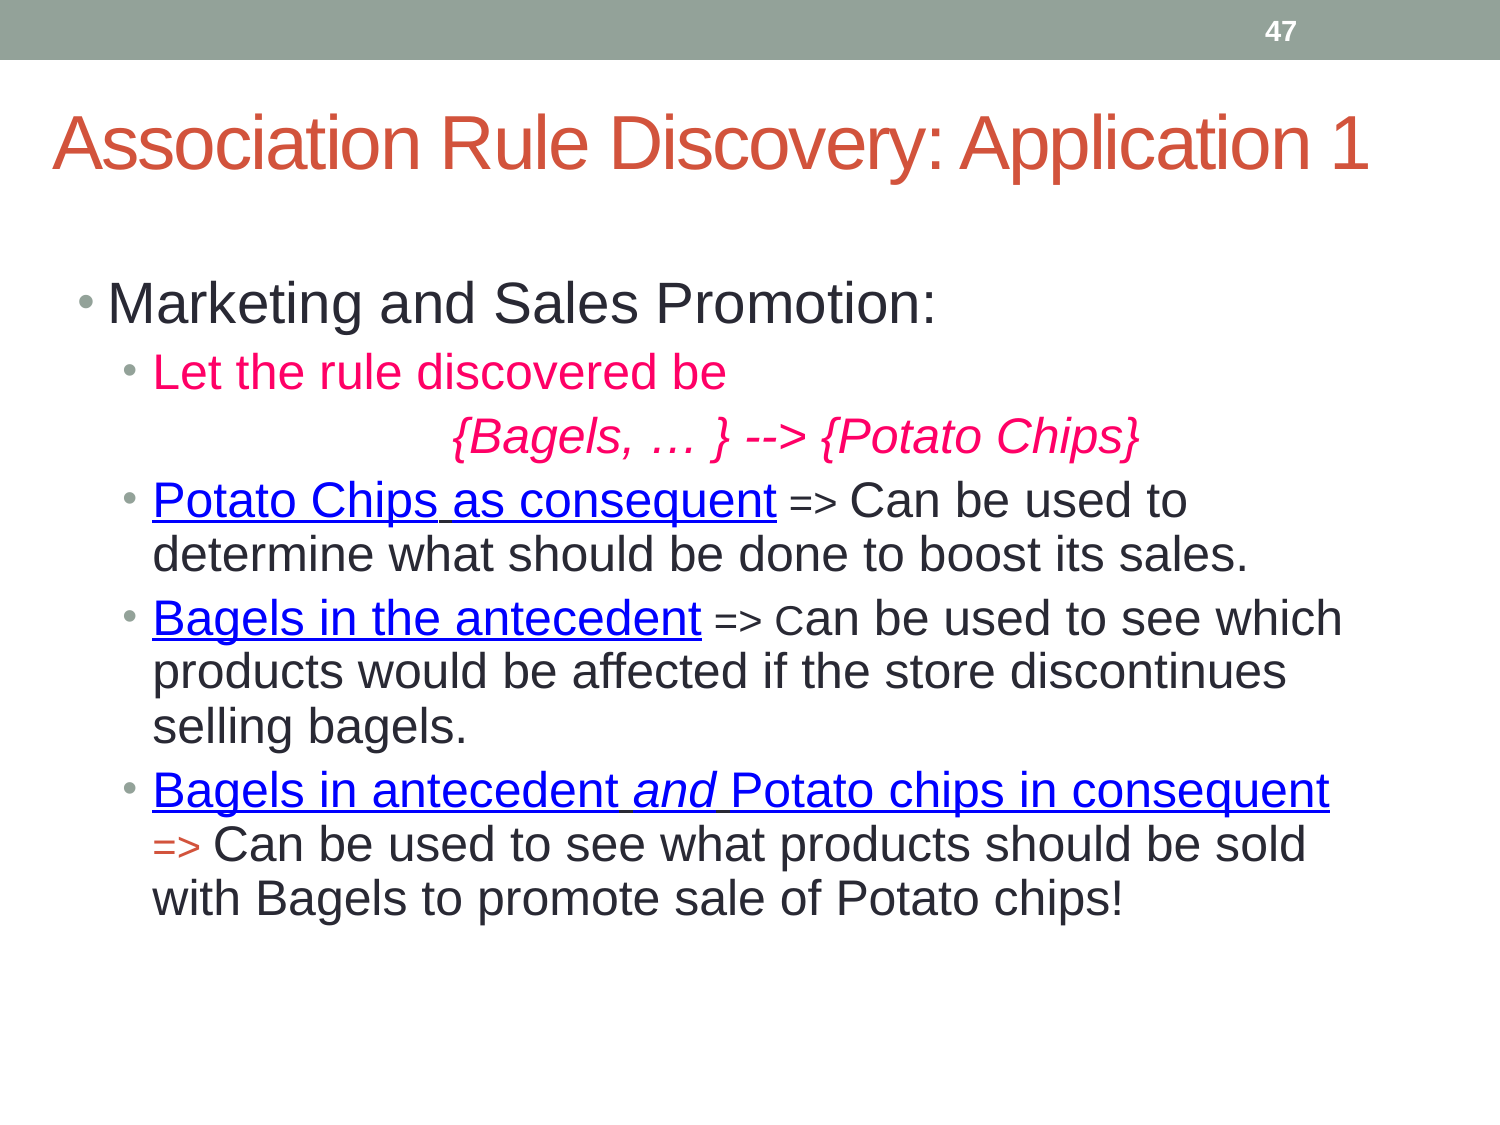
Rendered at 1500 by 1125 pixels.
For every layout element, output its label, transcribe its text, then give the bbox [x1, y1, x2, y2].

list Marketing and Sales Promotion: Let the rule discovered be {Bagels, … } --> {Potato Chips} Potato Chips as consequent => Can be used to determine what should be done to boost its sales. Bagels in the antecedent => Can be used to see which products would be affected if the store discontinues selling bagels. Bagels in antecedent and Potato chips in consequent => Can be used to see what products should be sold with Bagels to promote sale of Potato chips! [62, 265, 1405, 950]
title Association Rule Discovery: Application 1 [37, 45, 1500, 233]
slide_number 47 [1250, 3, 1425, 57]
